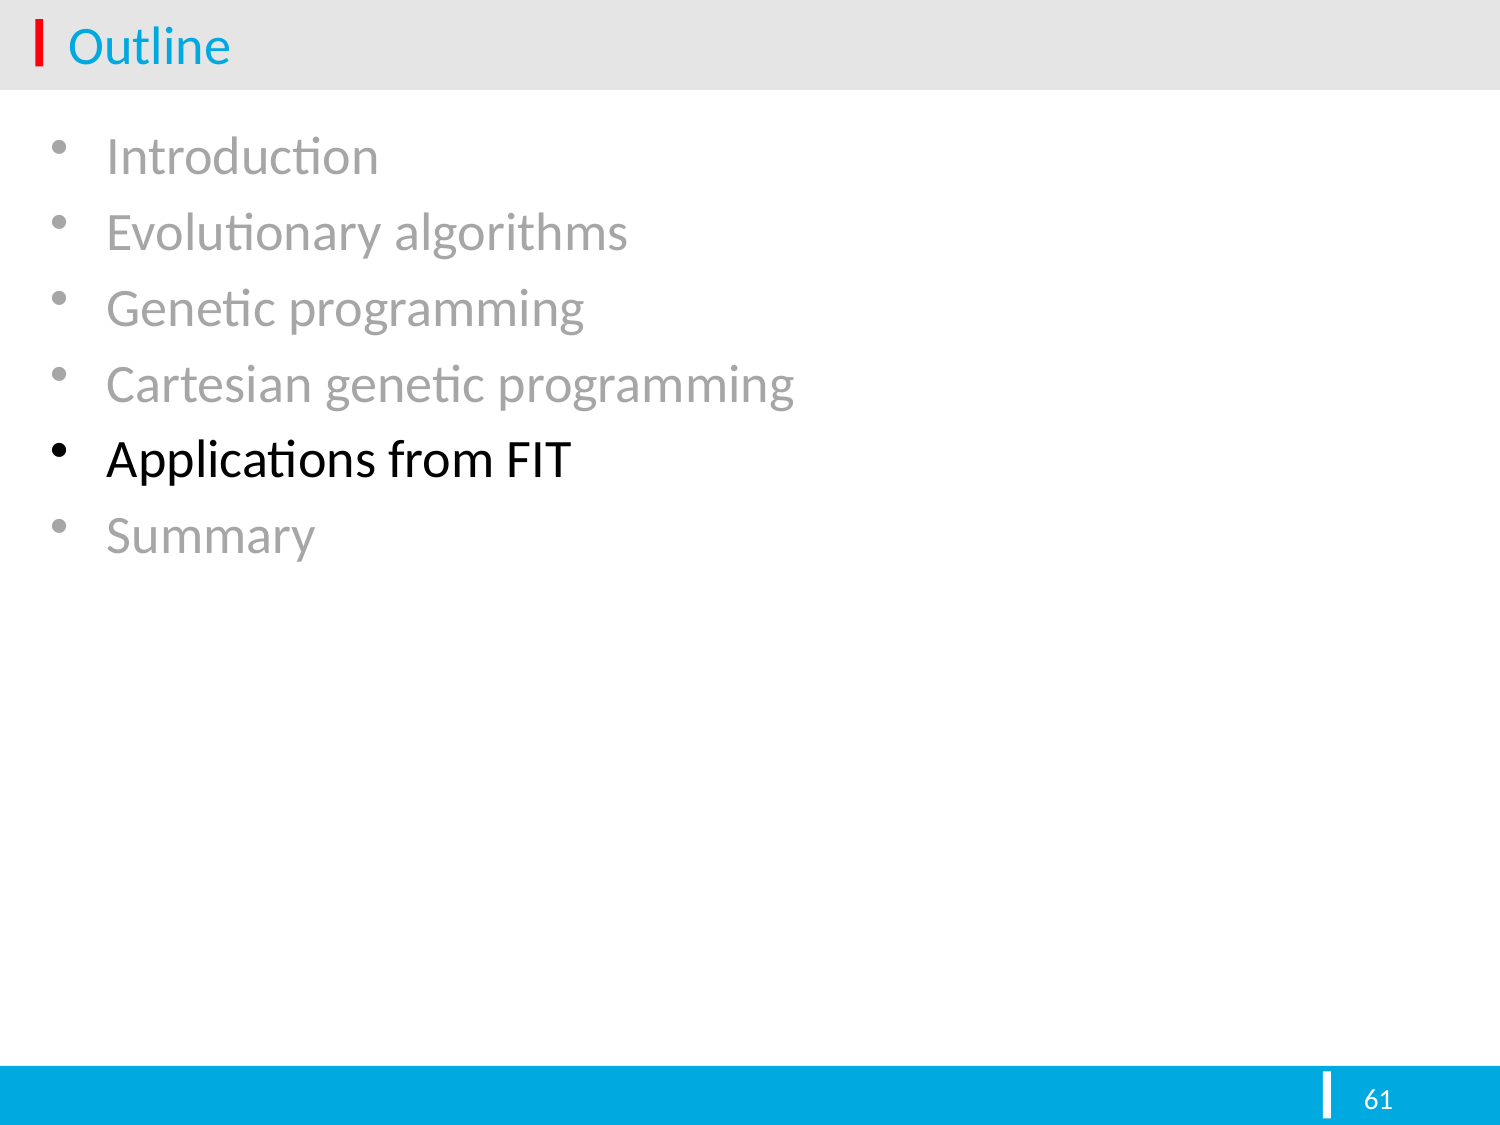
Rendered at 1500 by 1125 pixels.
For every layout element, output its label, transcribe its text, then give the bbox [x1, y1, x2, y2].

list Introduction Evolutionary algorithms Genetic programming Cartesian genetic programming Applications from FIT Summary [35, 113, 1479, 1031]
slide_number 61 [1348, 1072, 1485, 1125]
title Outline [53, 18, 1500, 68]
